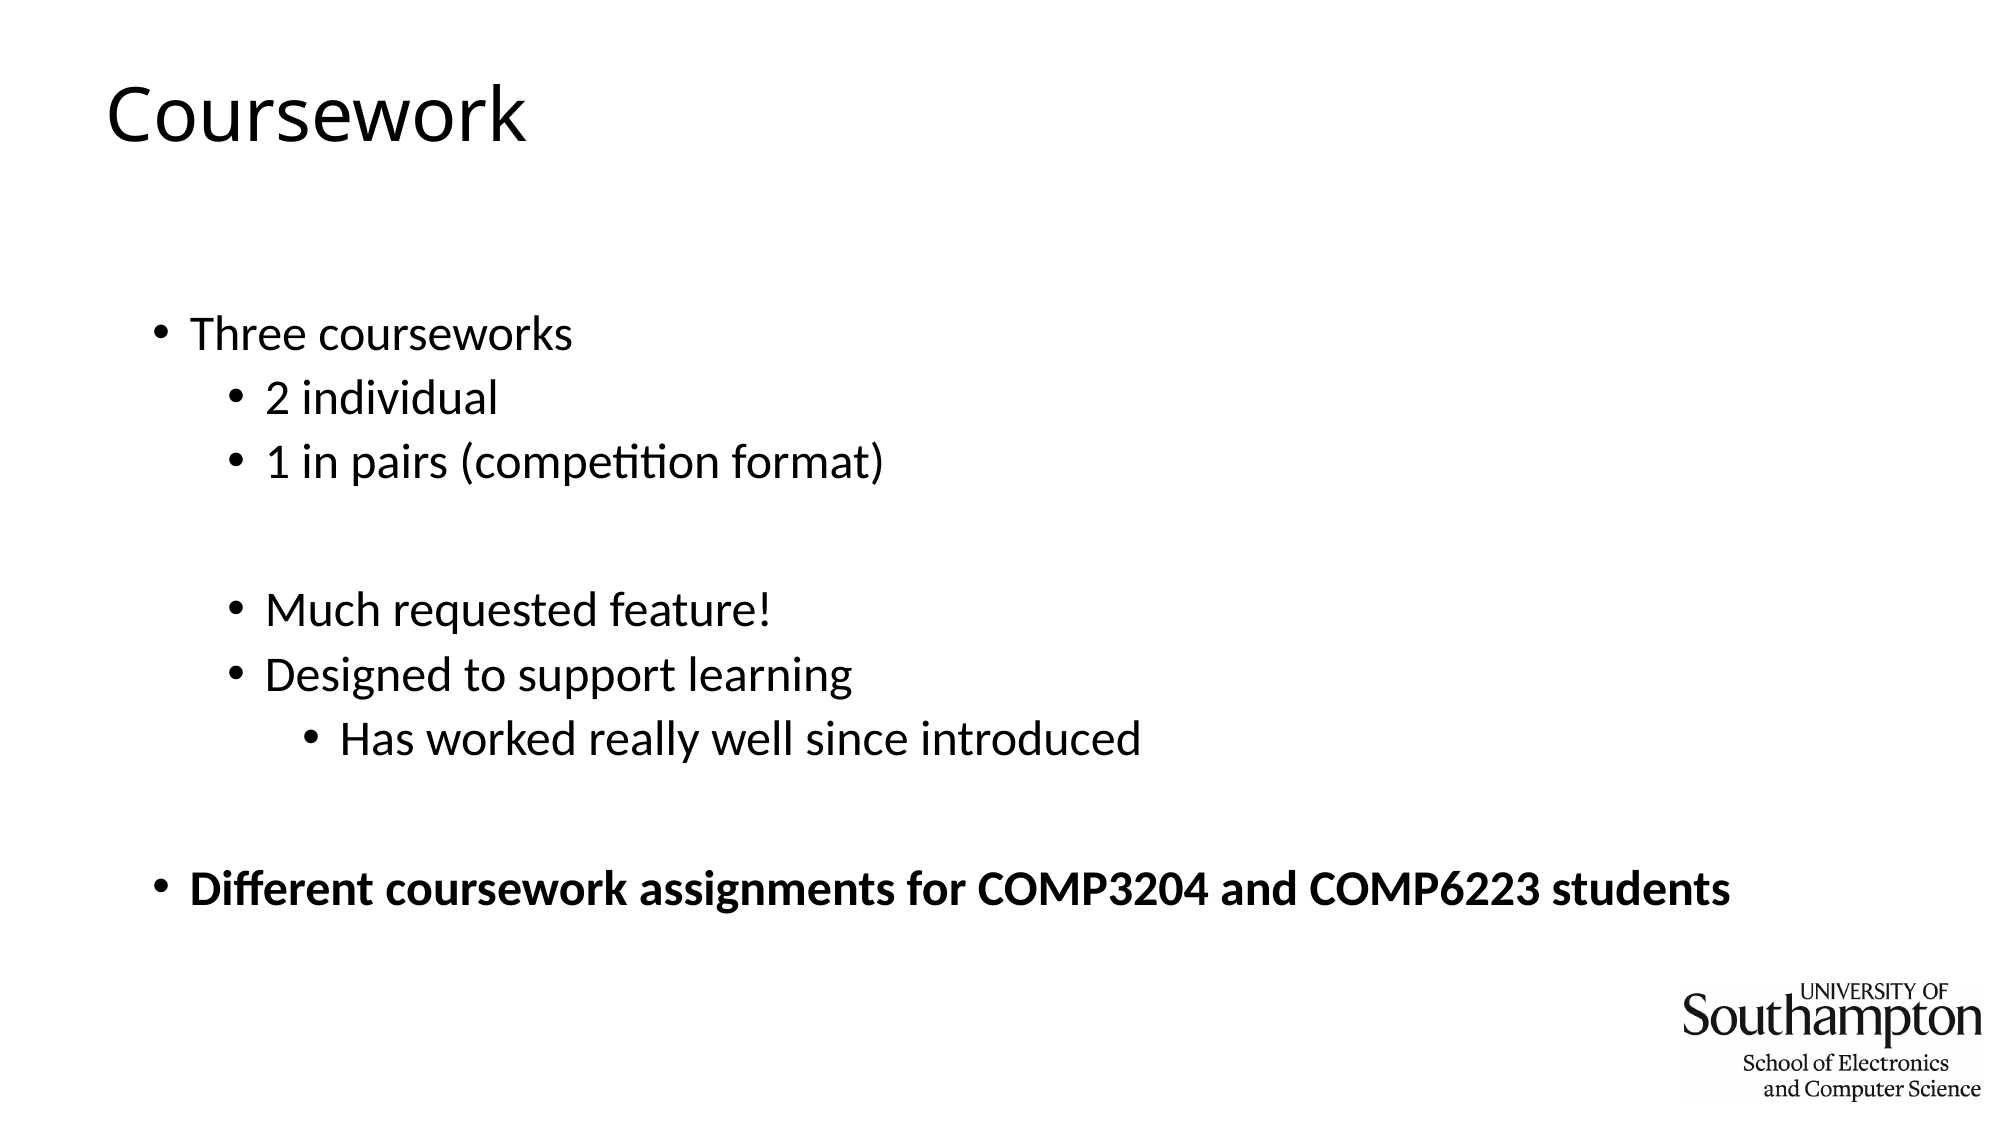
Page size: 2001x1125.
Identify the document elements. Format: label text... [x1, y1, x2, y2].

list Three courseworks 2 individual 1 in pairs (competition format) Much requested feature! Designed to support learning Has worked really well since introduced Different coursework assignments for COMP3204 and COMP6223 students [137, 299, 1863, 1014]
title Coursework [90, 0, 1863, 236]
picture [1684, 983, 1982, 1102]
